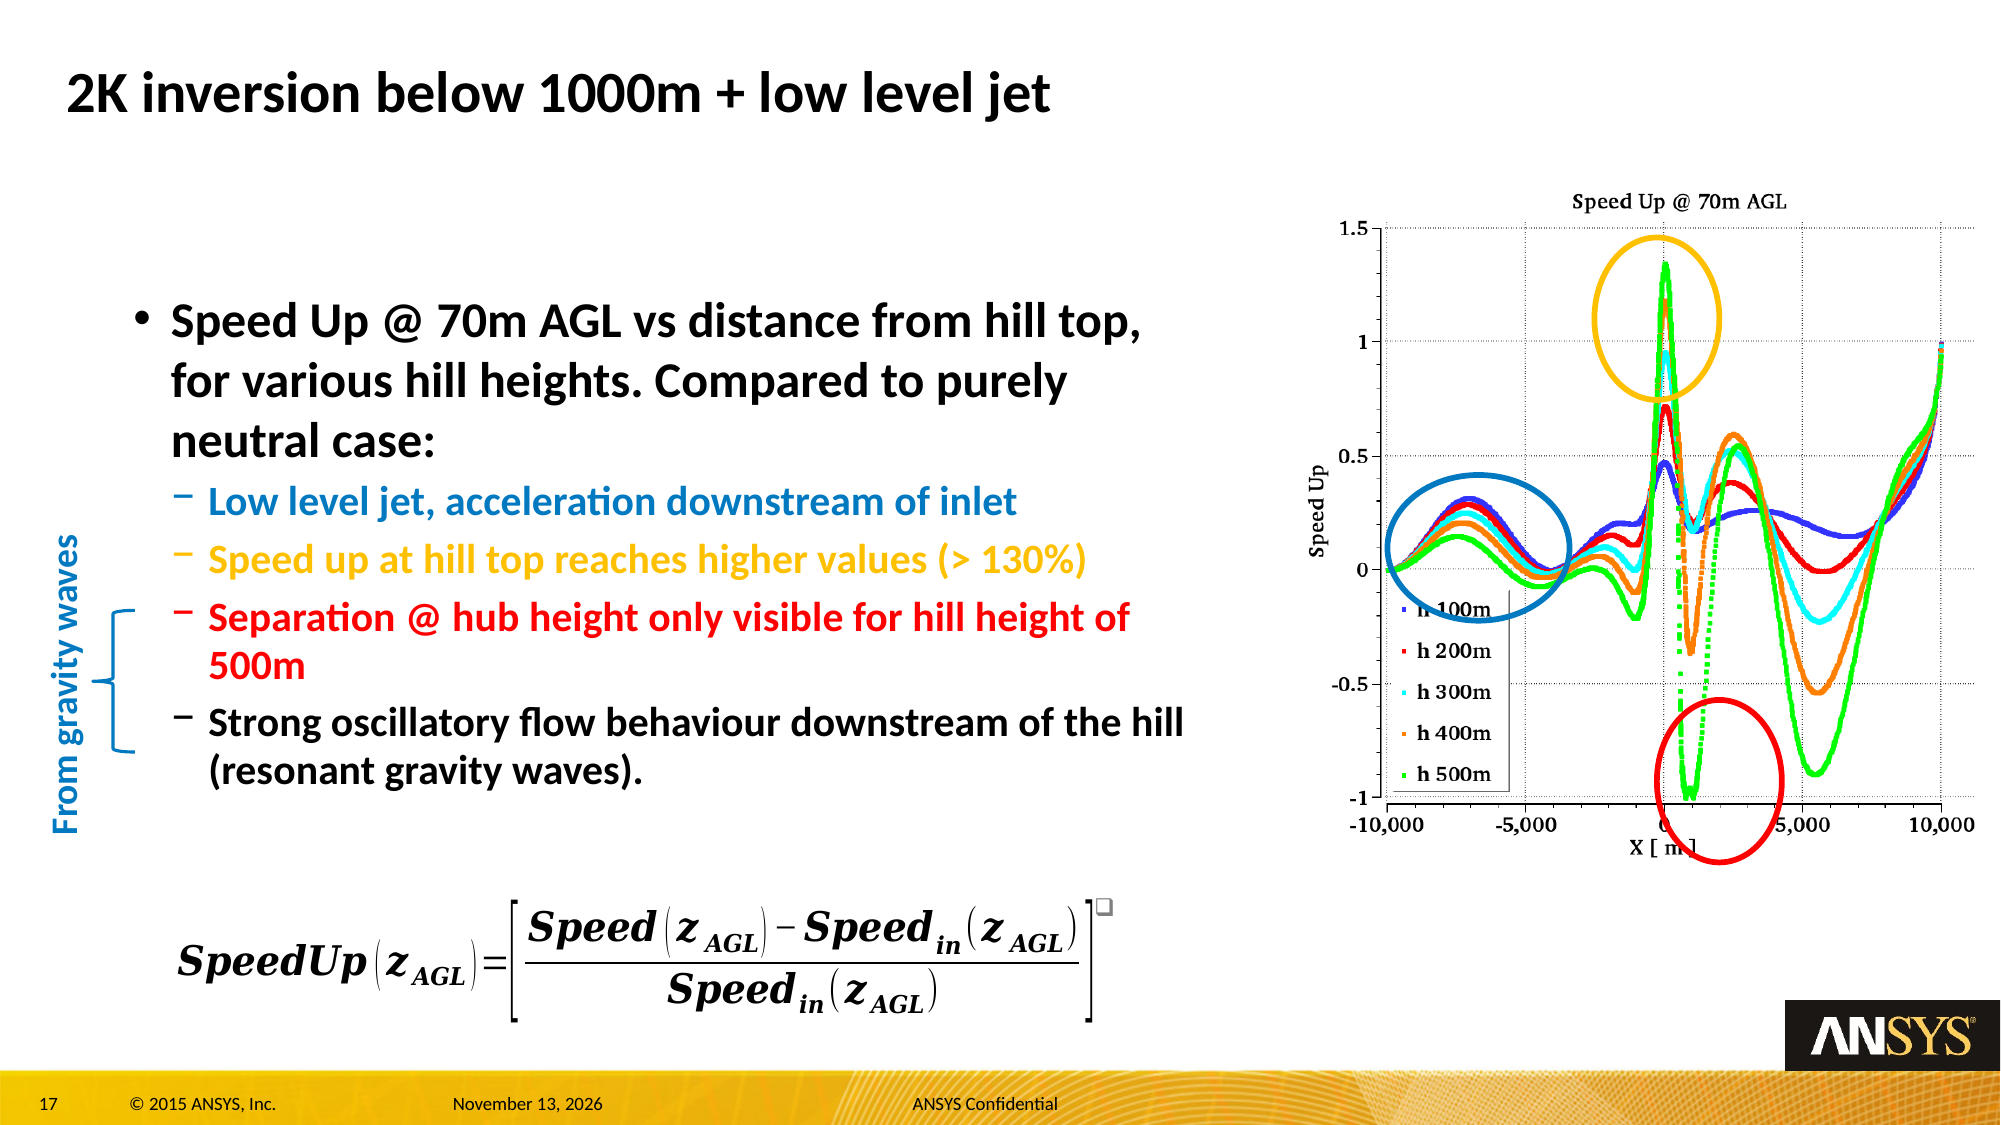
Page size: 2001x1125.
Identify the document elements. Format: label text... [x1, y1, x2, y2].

title 2K inversion below 1000m + low level jet [66, 62, 1626, 131]
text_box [31, 512, 134, 851]
list Speed Up @ 70m AGL vs distance from hill top, for various hill heights. Compared to purely neutral case: Low level jet, acceleration downstream of inlet Speed up at hill top reaches higher values (> 130%) Separation @ hub height only visible for hill height of 500m Strong oscillatory flow behaviour downstream of the hill (resonant gravity waves). [133, 287, 1213, 801]
picture [0, 0, 2001, 1125]
